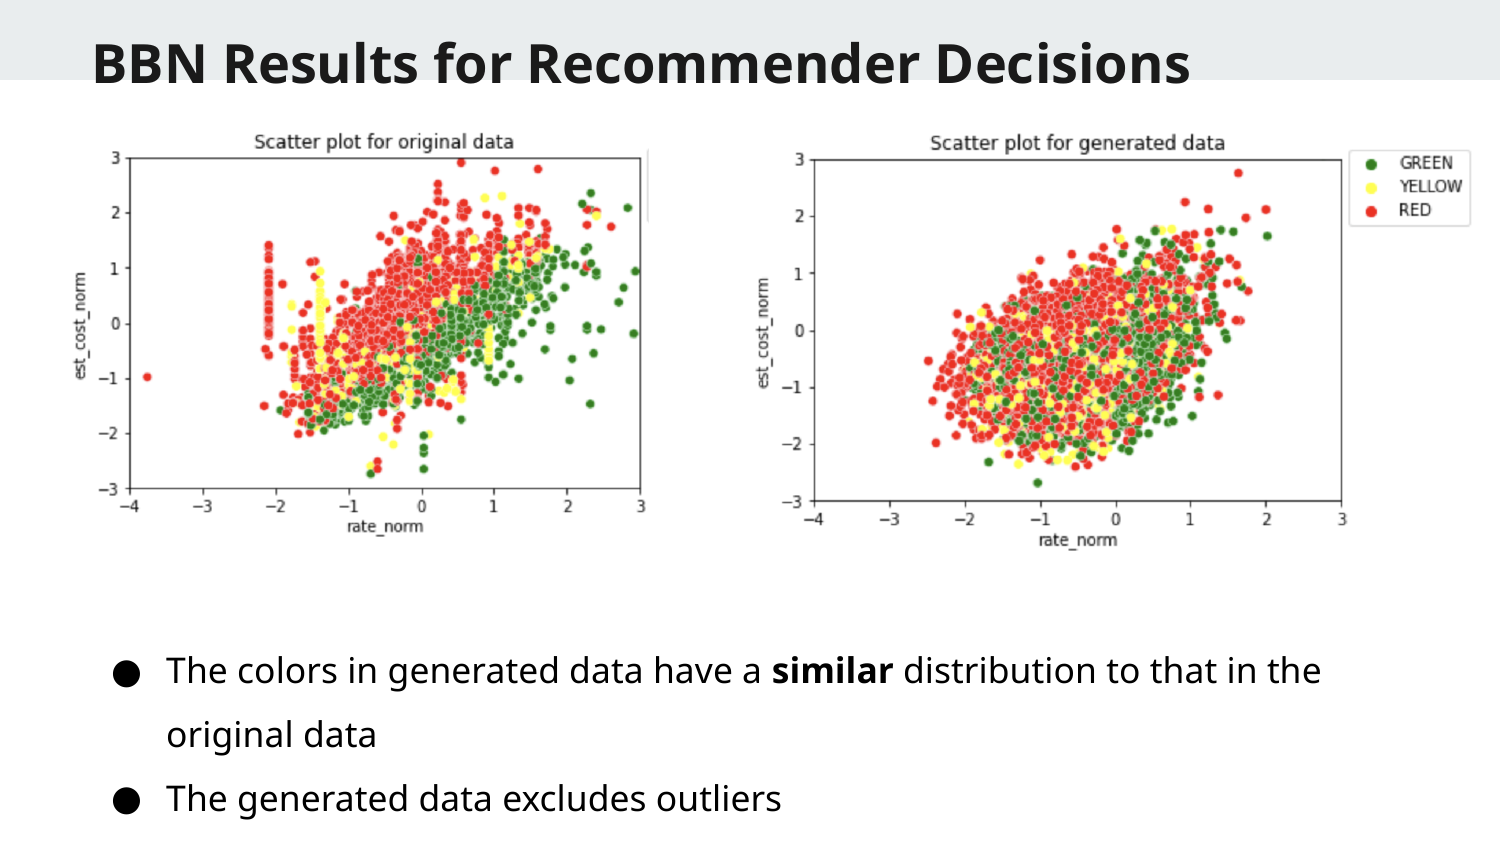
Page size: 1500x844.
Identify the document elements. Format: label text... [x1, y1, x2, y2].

picture [737, 128, 1482, 559]
title BBN Results for Recommender Decisions [76, 10, 1230, 130]
text_box The colors in generated data have a similar distribution to that in the original data The generated data excludes outliers [76, 611, 1457, 833]
picture [52, 128, 649, 543]
